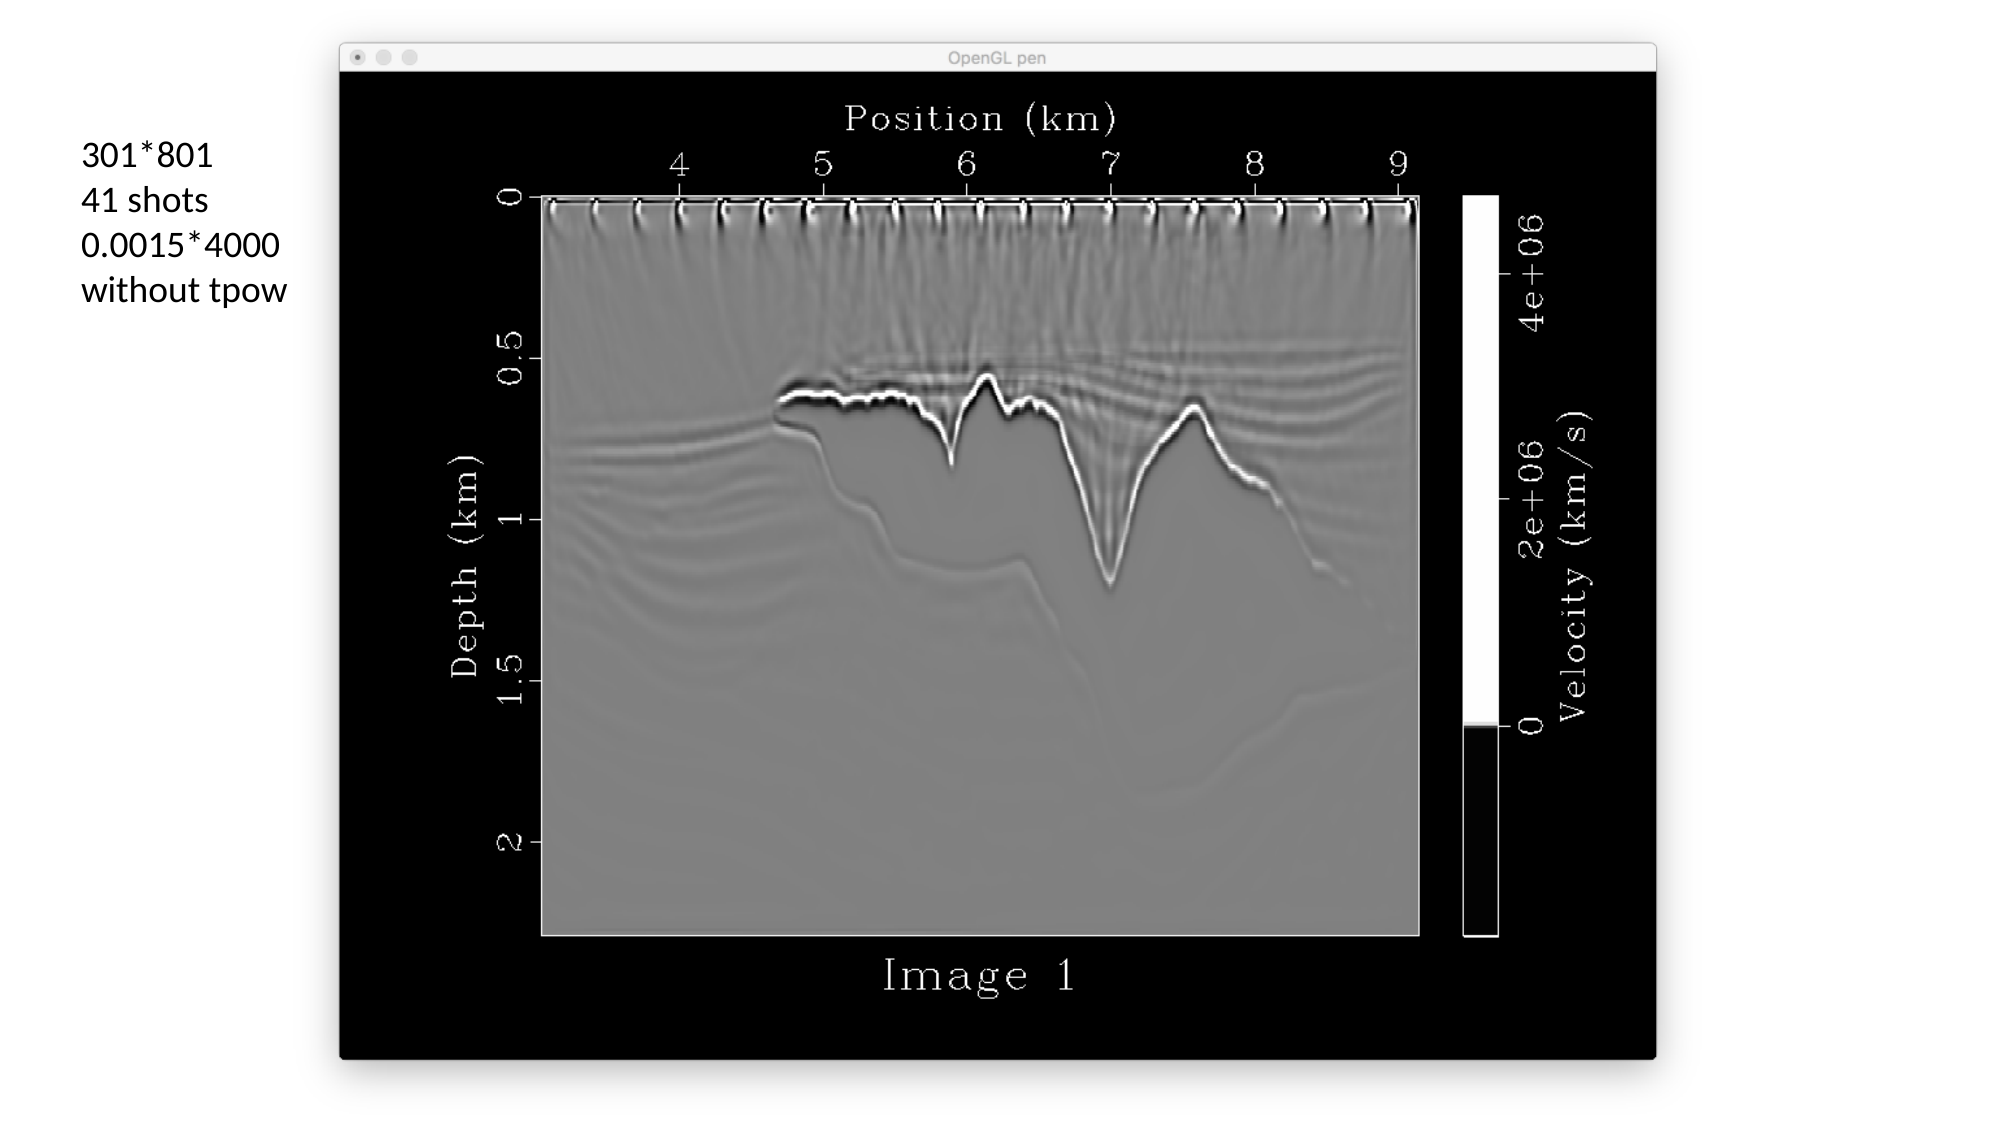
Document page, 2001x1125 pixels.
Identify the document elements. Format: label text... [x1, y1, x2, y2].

text_box 301*801 41 shots 0.0015*4000 without tpow [66, 122, 285, 318]
picture [285, 0, 1711, 1125]
